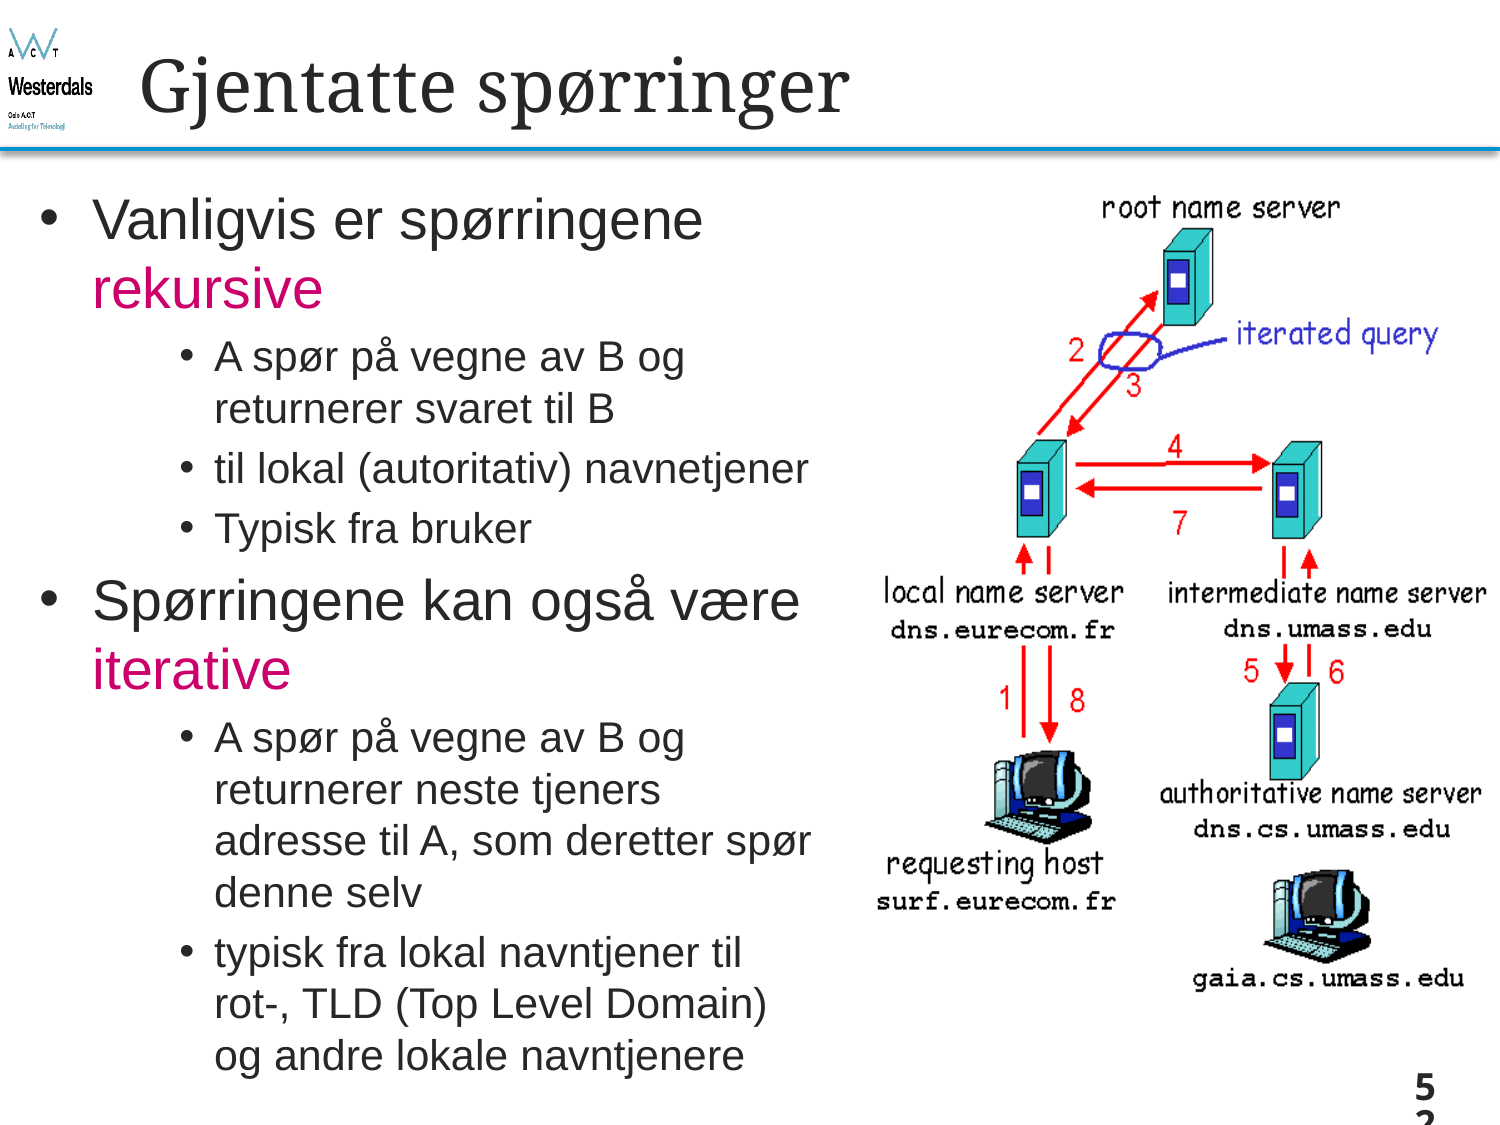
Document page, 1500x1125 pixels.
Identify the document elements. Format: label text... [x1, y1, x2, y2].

picture [873, 187, 1500, 995]
picture [0, 0, 102, 146]
list Vanligvis er spørringene rekursive A spør på vegne av B og returnerer svaret til B til lokal (autoritativ) navnetjener Typisk fra bruker Spørringene kan også være iterative A spør på vegne av B og returnerer neste tjeners adresse til A, som deretter spør denne selv typisk fra lokal navntjener til rot-, TLD (Top Level Domain) og andre lokale navntjenere [24, 174, 838, 1088]
title Gjentatte spørringer [123, 30, 1416, 136]
slide_number 52 [1399, 1058, 1467, 1119]
